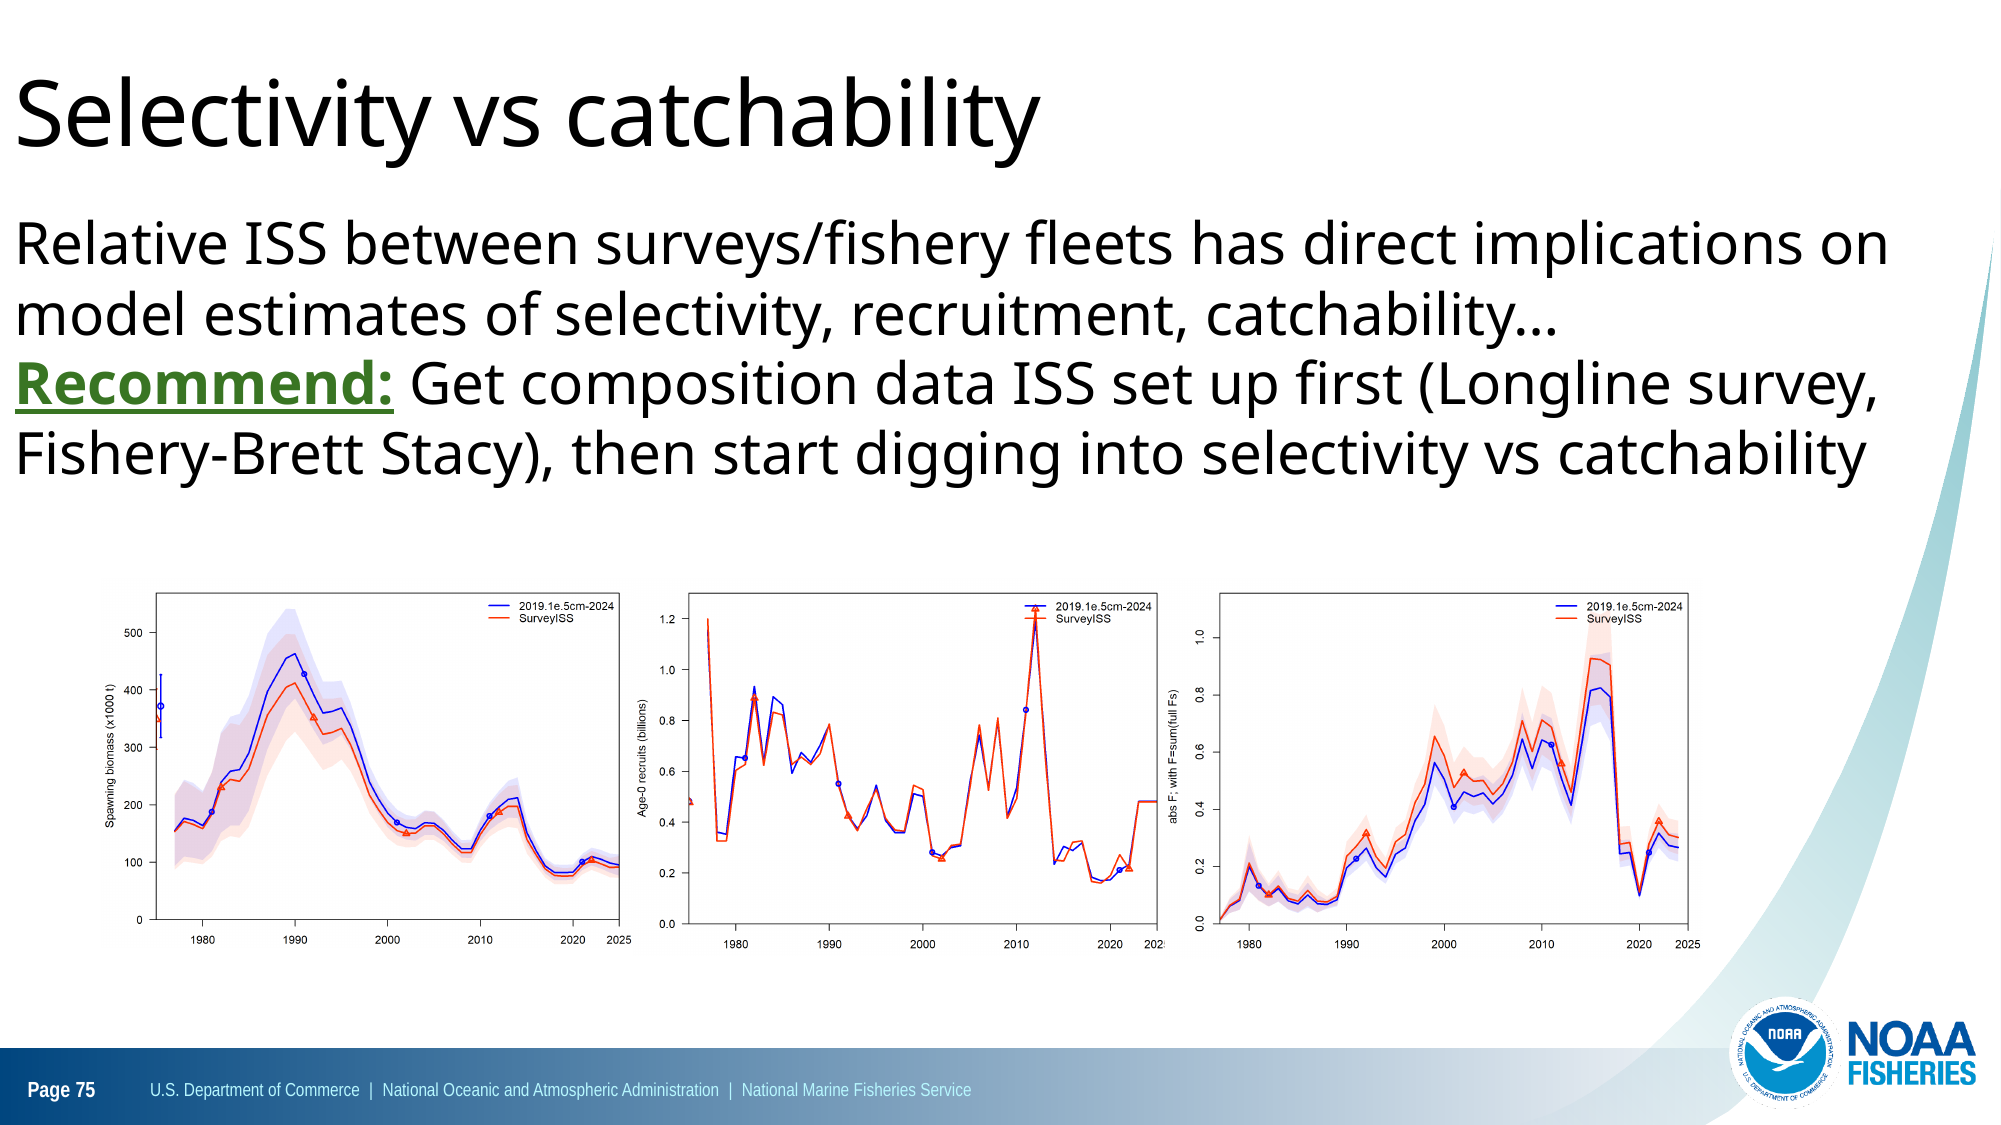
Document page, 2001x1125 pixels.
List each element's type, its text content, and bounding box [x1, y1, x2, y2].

picture [1966, 1065, 1976, 1073]
picture [101, 578, 1704, 959]
title Selectivity vs catchability [0, 59, 1725, 199]
list Relative ISS between surveys/fishery fleets has direct implications on model estimates of selectivity, recruitment, catchability… Recommend: Get composition data ISS set up first (Longline survey, Fishery-Brett Stacy), then start digging into selectivity vs catchability [0, 199, 1946, 914]
picture [1729, 996, 1976, 1109]
